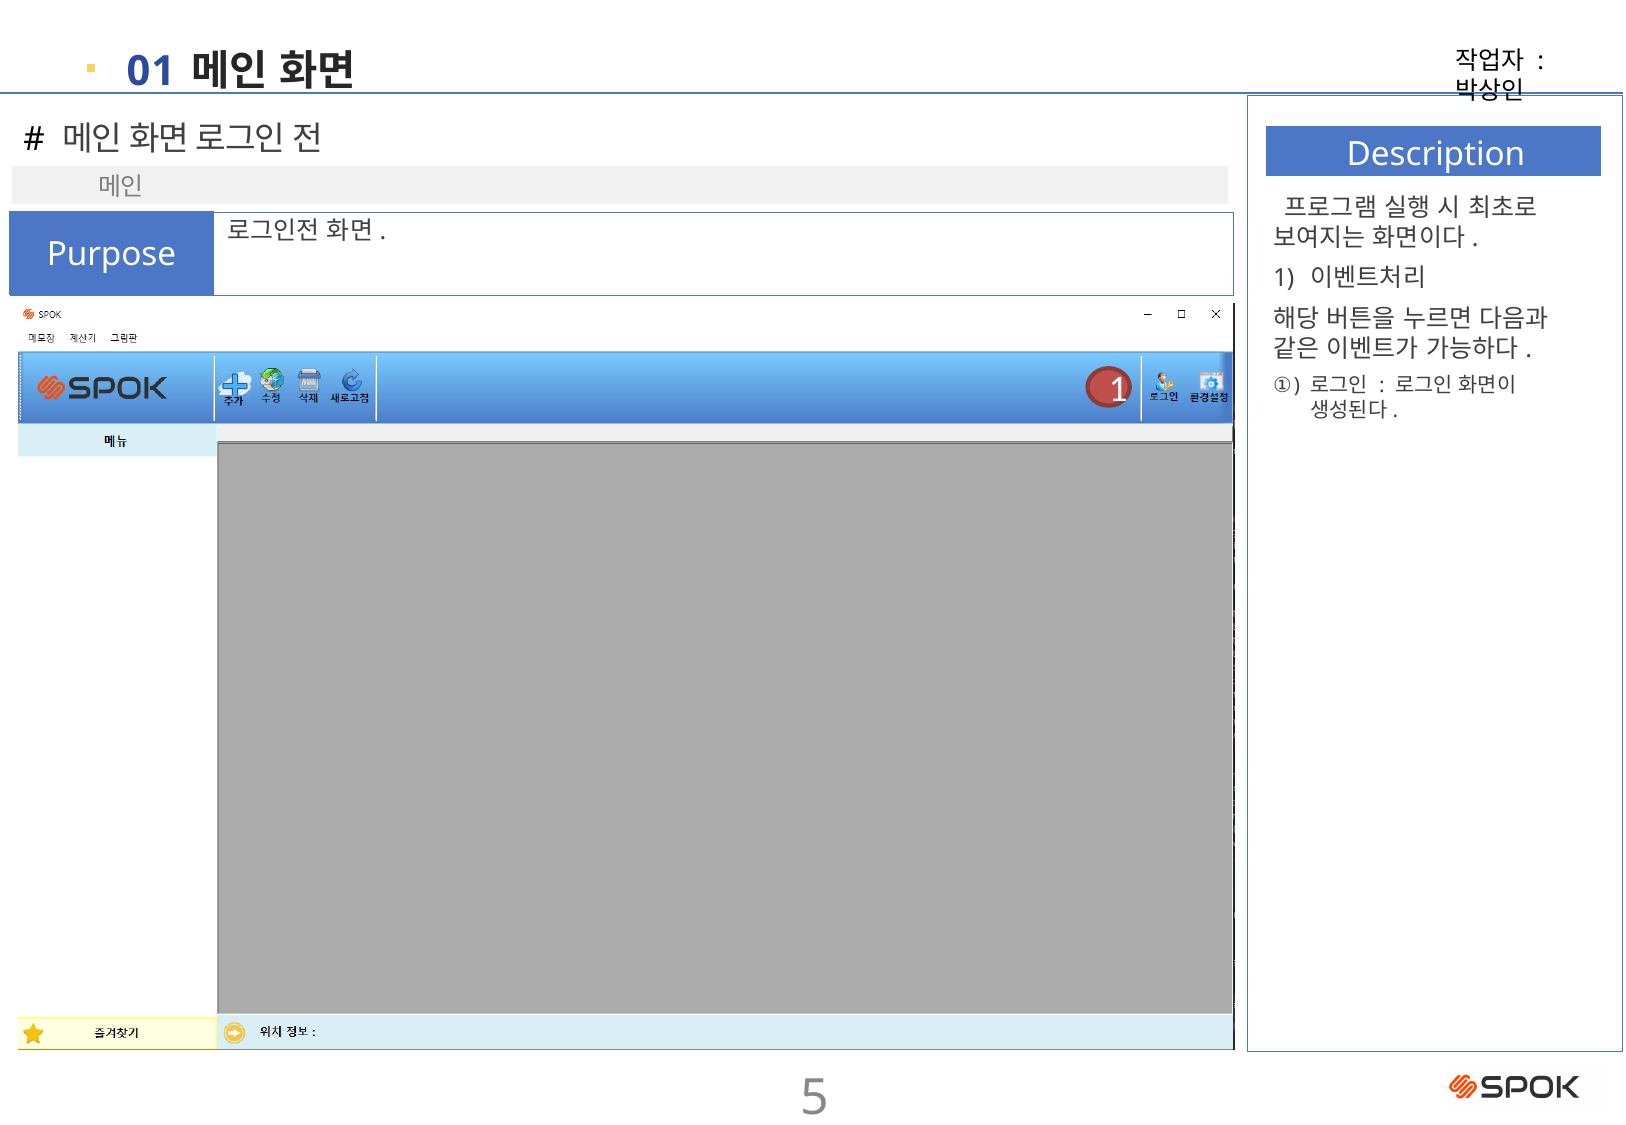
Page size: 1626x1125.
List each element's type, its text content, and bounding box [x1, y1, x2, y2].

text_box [0, 92, 1623, 1052]
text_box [11, 166, 1229, 205]
picture [1449, 1060, 1610, 1114]
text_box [87, 42, 408, 91]
picture [18, 303, 1235, 1051]
slide_number 5 [483, 1064, 1142, 1125]
text_box 작업자 : 박상인 [1440, 37, 1625, 94]
